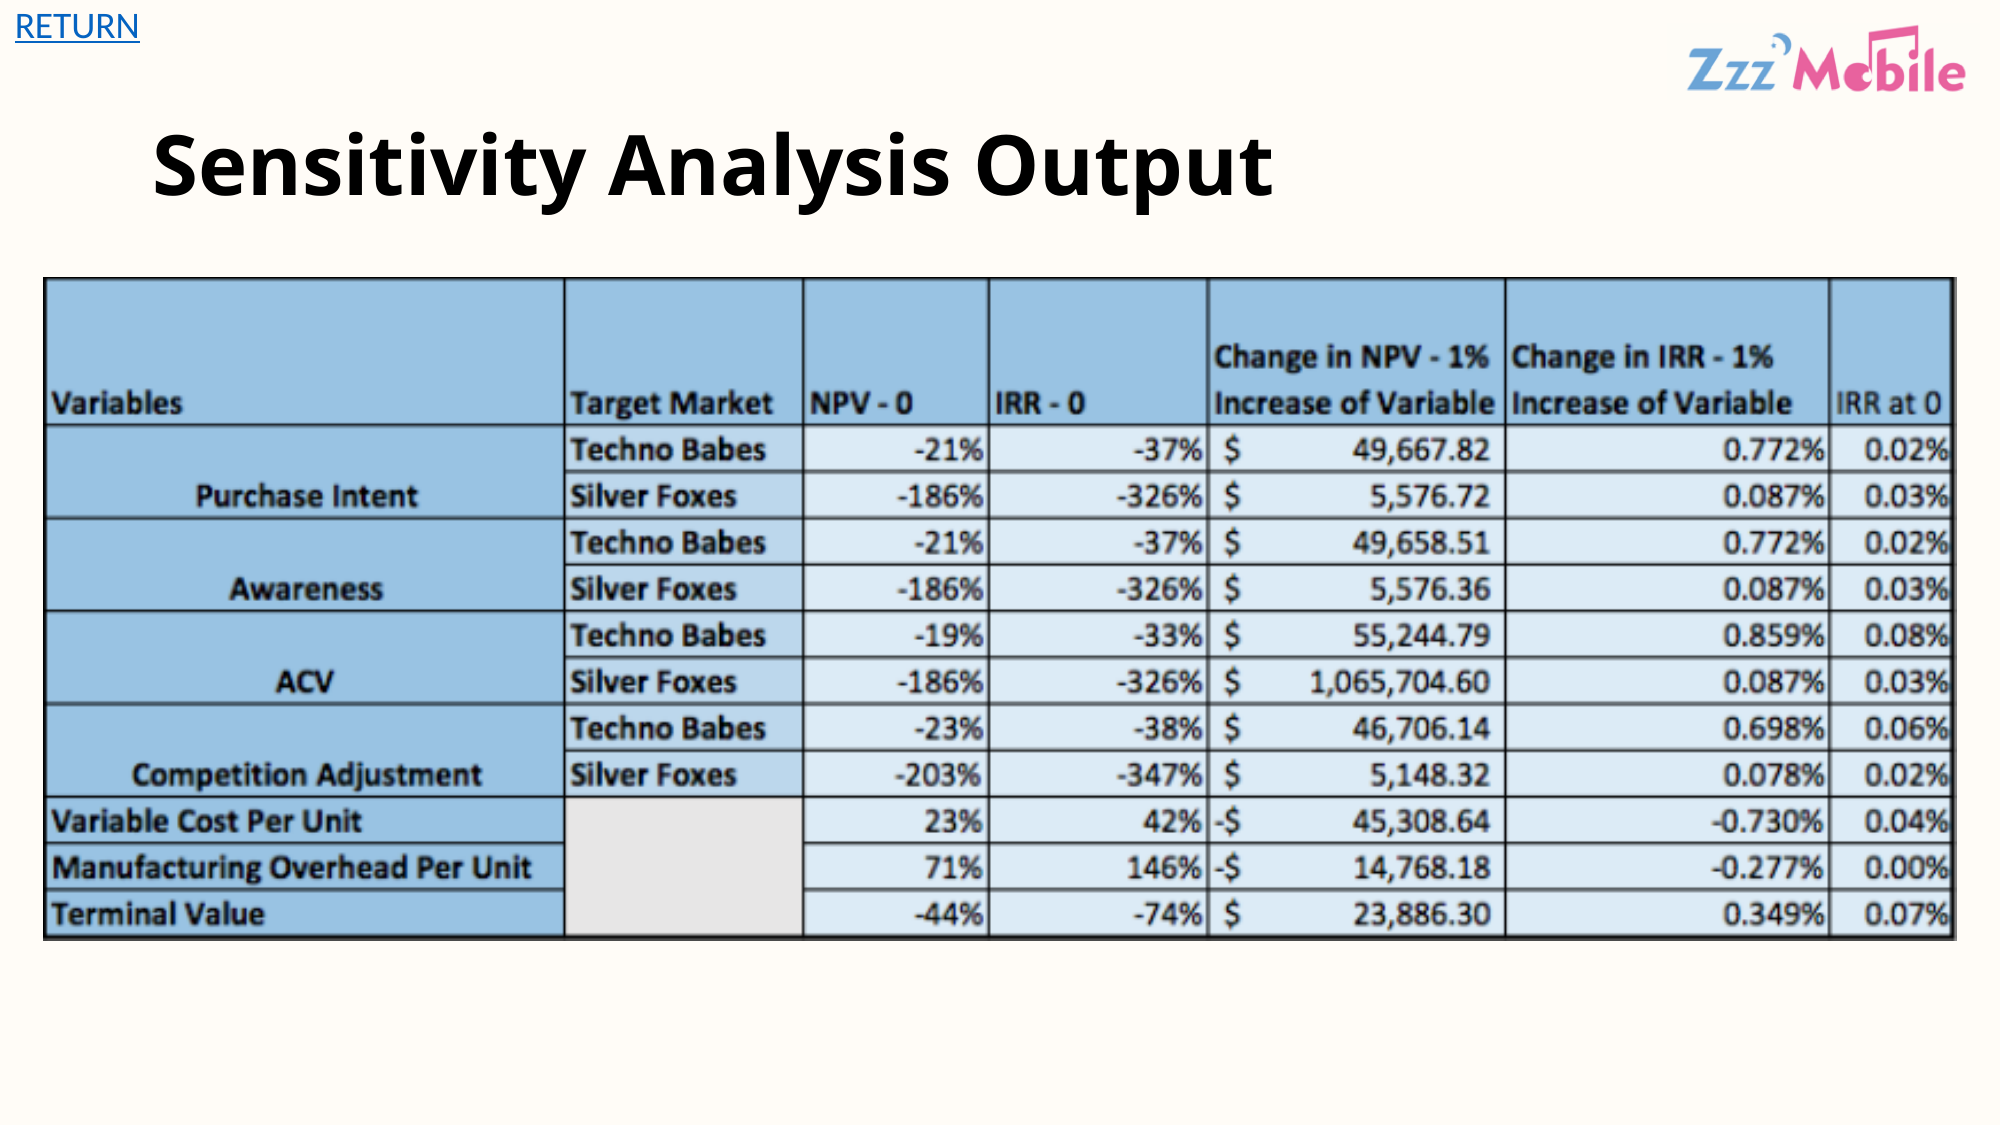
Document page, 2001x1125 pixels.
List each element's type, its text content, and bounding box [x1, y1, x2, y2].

title Sensitivity Analysis Output [137, 59, 1863, 277]
picture [43, 277, 1957, 941]
text_box RETURN [0, 0, 319, 54]
picture [1666, 23, 1980, 100]
